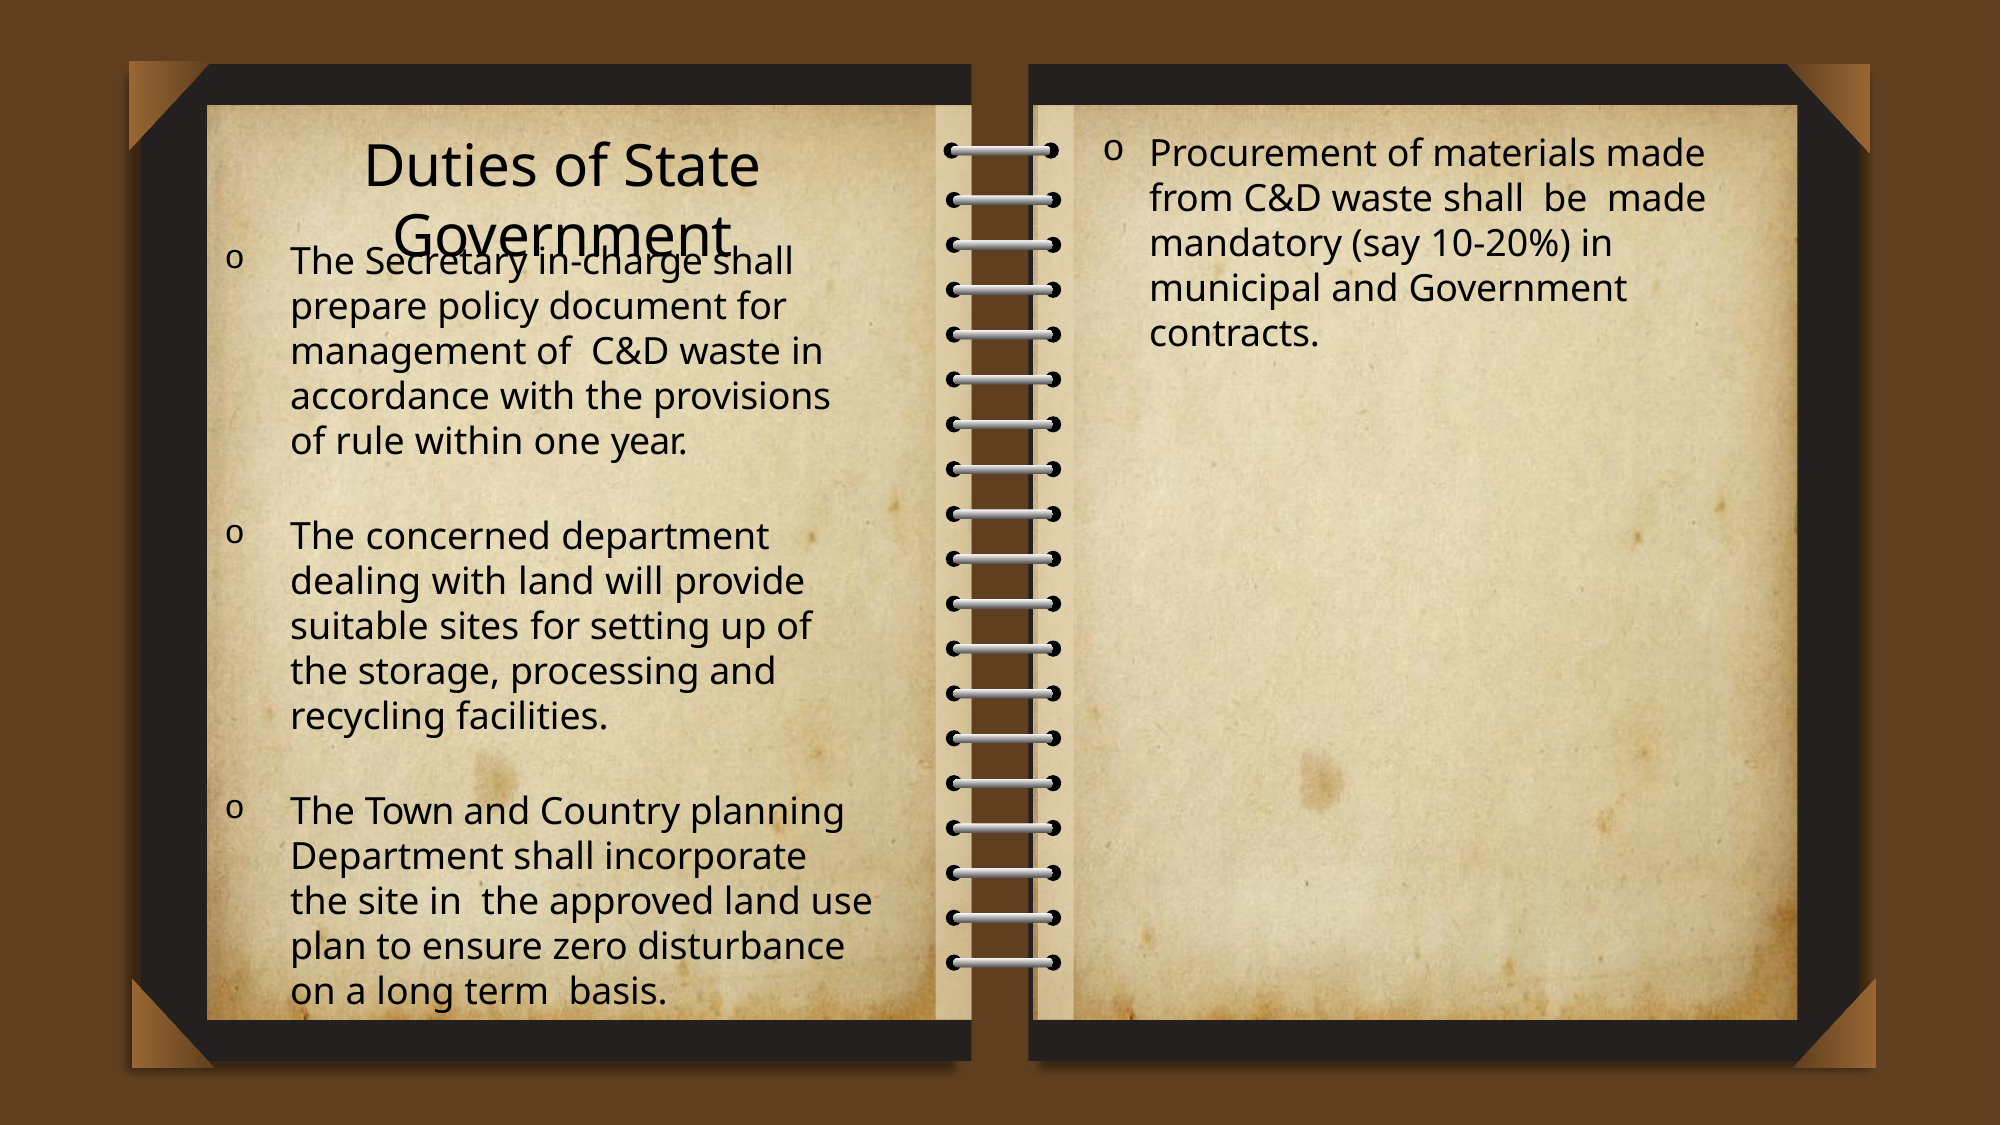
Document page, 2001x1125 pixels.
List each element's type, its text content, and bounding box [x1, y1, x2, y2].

text_box [1032, 104, 1037, 142]
text_box [127, 59, 215, 154]
text_box [206, 104, 935, 1021]
text_box Duties of State Government [249, 121, 876, 229]
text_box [943, 142, 1062, 971]
text_box Procurement of materials made from C&D waste shall be made mandatory (say 10-20%) in municipal and Government contracts. [1087, 121, 1778, 496]
text_box [1790, 975, 1877, 1070]
text_box The Secretary in-charge shall prepare policy document for management of C&D waste in accordance with the provisions of rule within one year. The concerned department dealing with land will provide suitable sites for setting up of the storage, processing and recycling facilities. The Town and Country planning Department shall incorporate the site in the approved land use plan to ensure zero disturbance on a long term basis. [207, 229, 891, 1020]
text_box [1032, 971, 1037, 1021]
text_box [130, 975, 217, 1070]
text_box [935, 104, 973, 1021]
text_box [1075, 104, 1798, 1021]
text_box [140, 63, 972, 1062]
text_box [1027, 63, 1860, 1062]
text_box [1037, 104, 1075, 1021]
text_box [1784, 62, 1871, 156]
